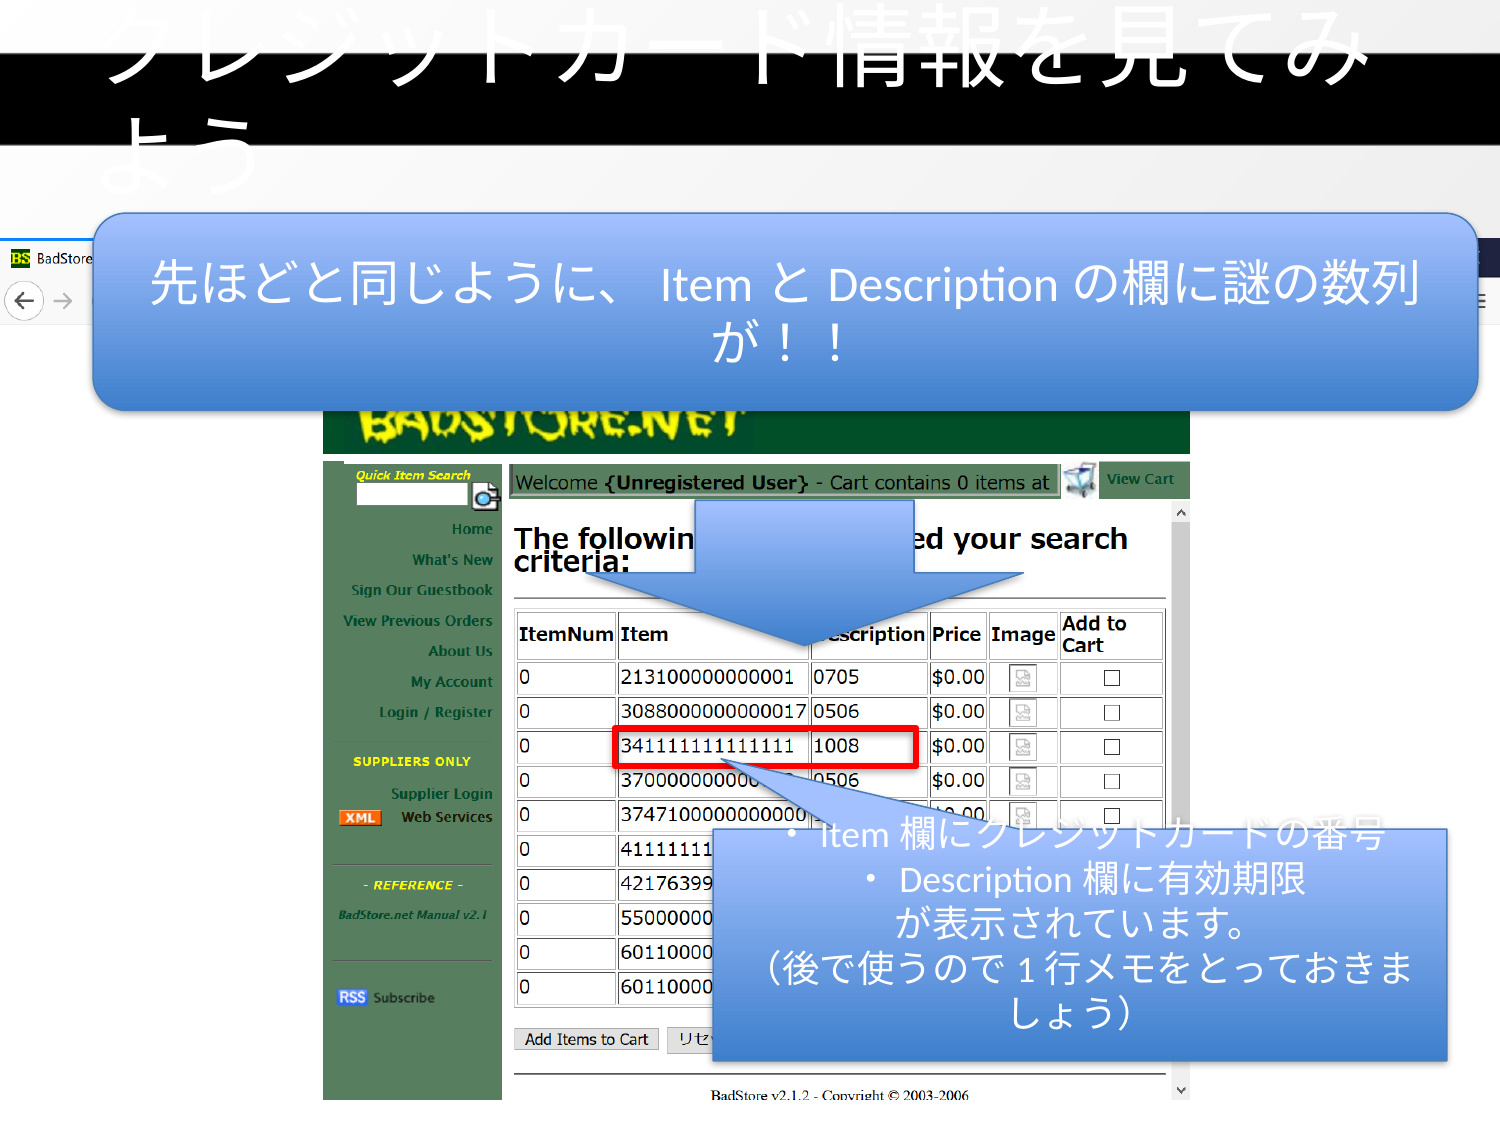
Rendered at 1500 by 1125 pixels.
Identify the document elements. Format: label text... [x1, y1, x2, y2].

text_box 先ほどと同じように、ItemとDescriptionの欄に謎の数列が！！ [93, 212, 1478, 237]
text_box クレジットカード情報を見てみよう [74, 5, 1425, 193]
picture [0, 0, 1500, 1125]
